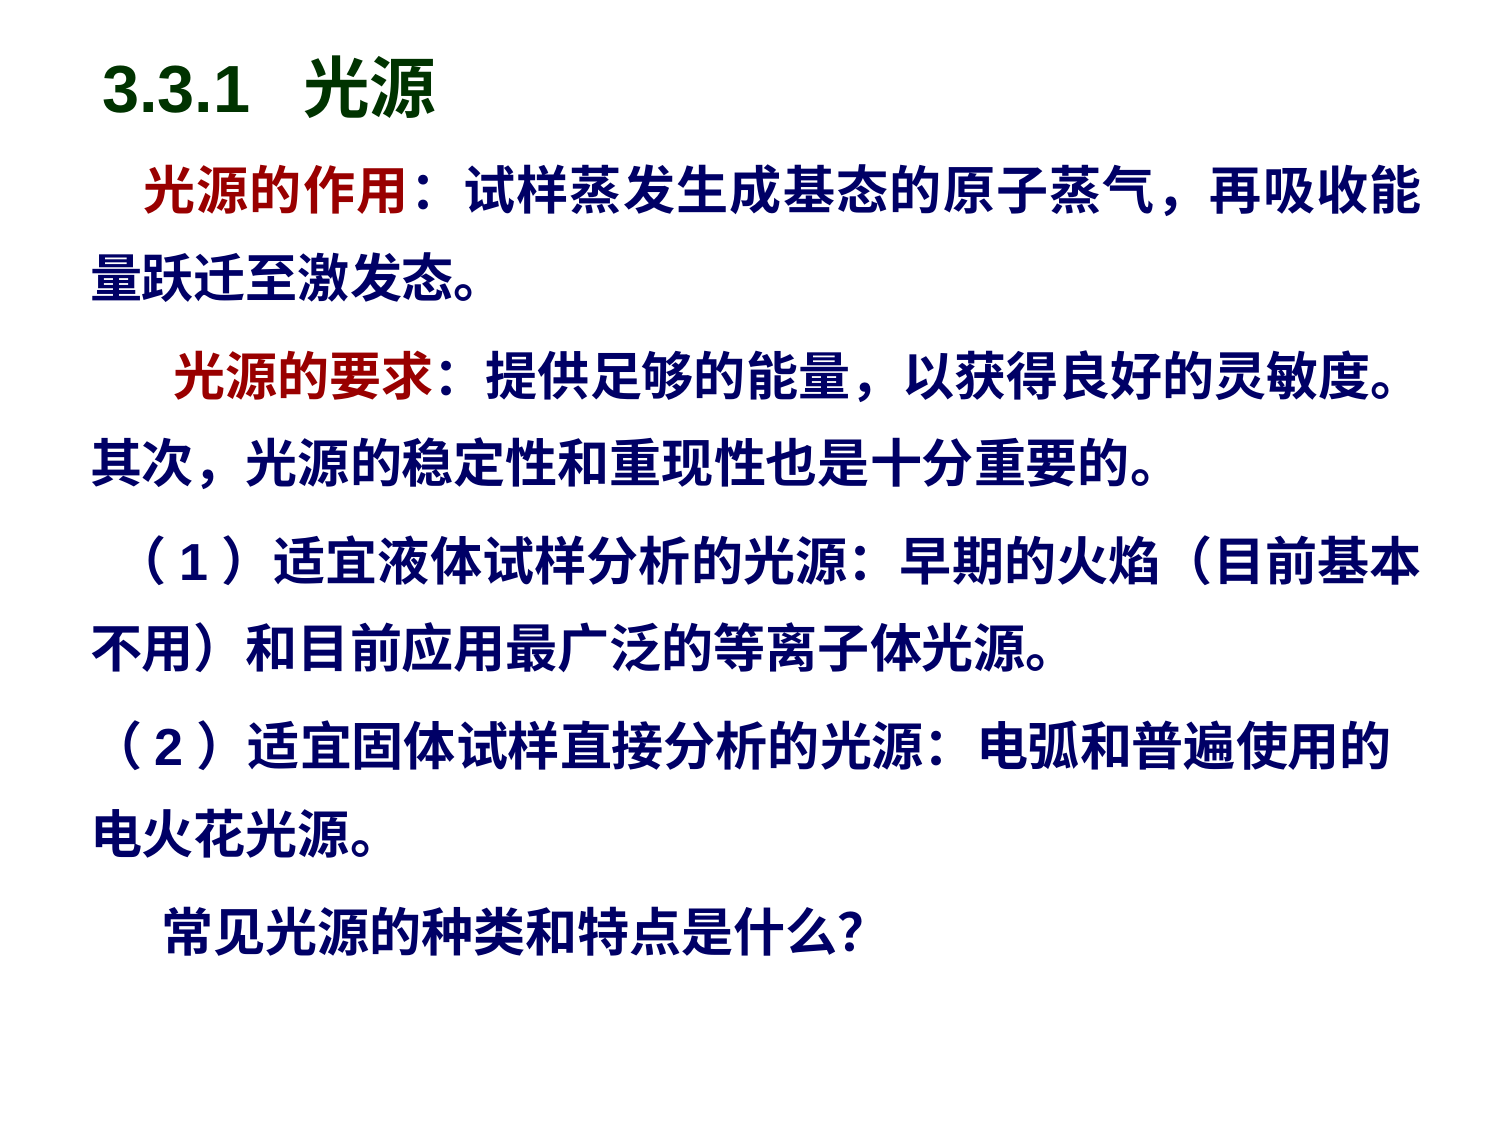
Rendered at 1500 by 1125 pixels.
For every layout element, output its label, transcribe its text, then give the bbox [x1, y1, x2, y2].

text_box 3.3.1 光源 [87, 37, 1425, 125]
text_box 光源的作用：试样蒸发生成基态的原子蒸气，再吸收能量跃迁至激发态。 光源的要求：提供足够的能量，以获得良好的灵敏度。其次，光源的稳定性和重现性也是十分重要的。 （1）适宜液体试样分析的光源：早期的火焰（目前基本不用）和目前应用最广泛的等离子体光源。 （2）适宜固体试样直接分析的光源：电弧和普遍使用的电火花光源。 常见光源的种类和特点是什么？ [74, 125, 1438, 970]
